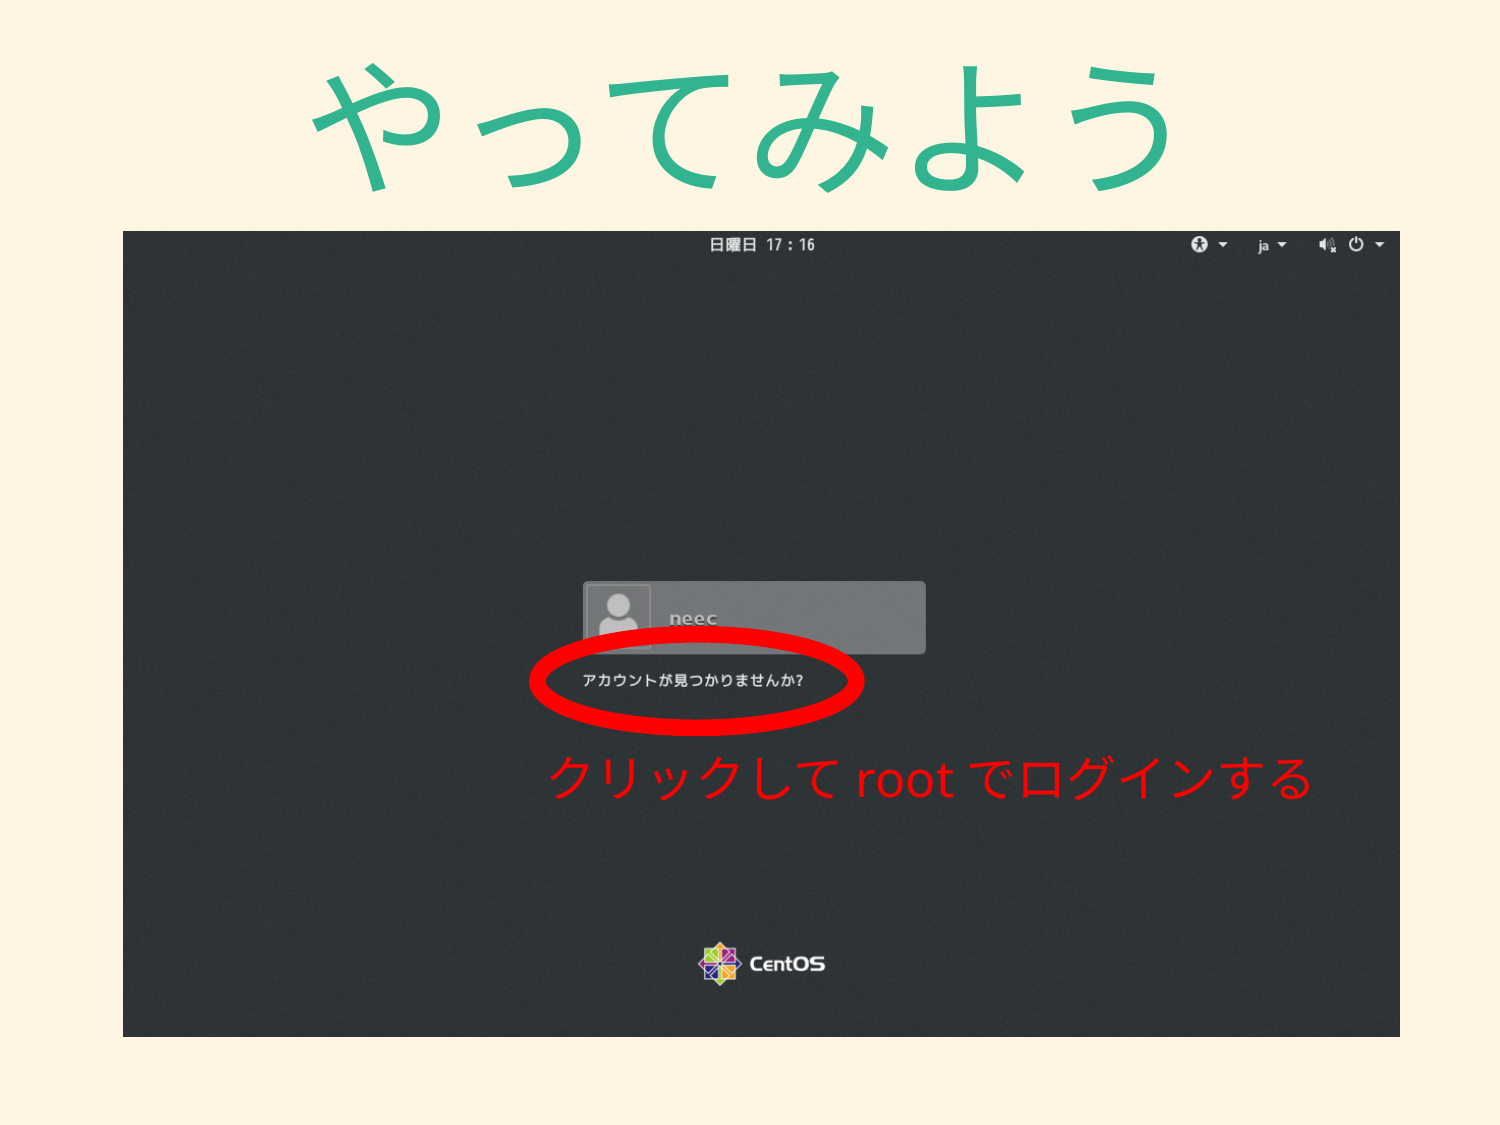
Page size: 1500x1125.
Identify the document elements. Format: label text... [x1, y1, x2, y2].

title やってみよう [75, 30, 1425, 219]
picture [123, 231, 1400, 1037]
